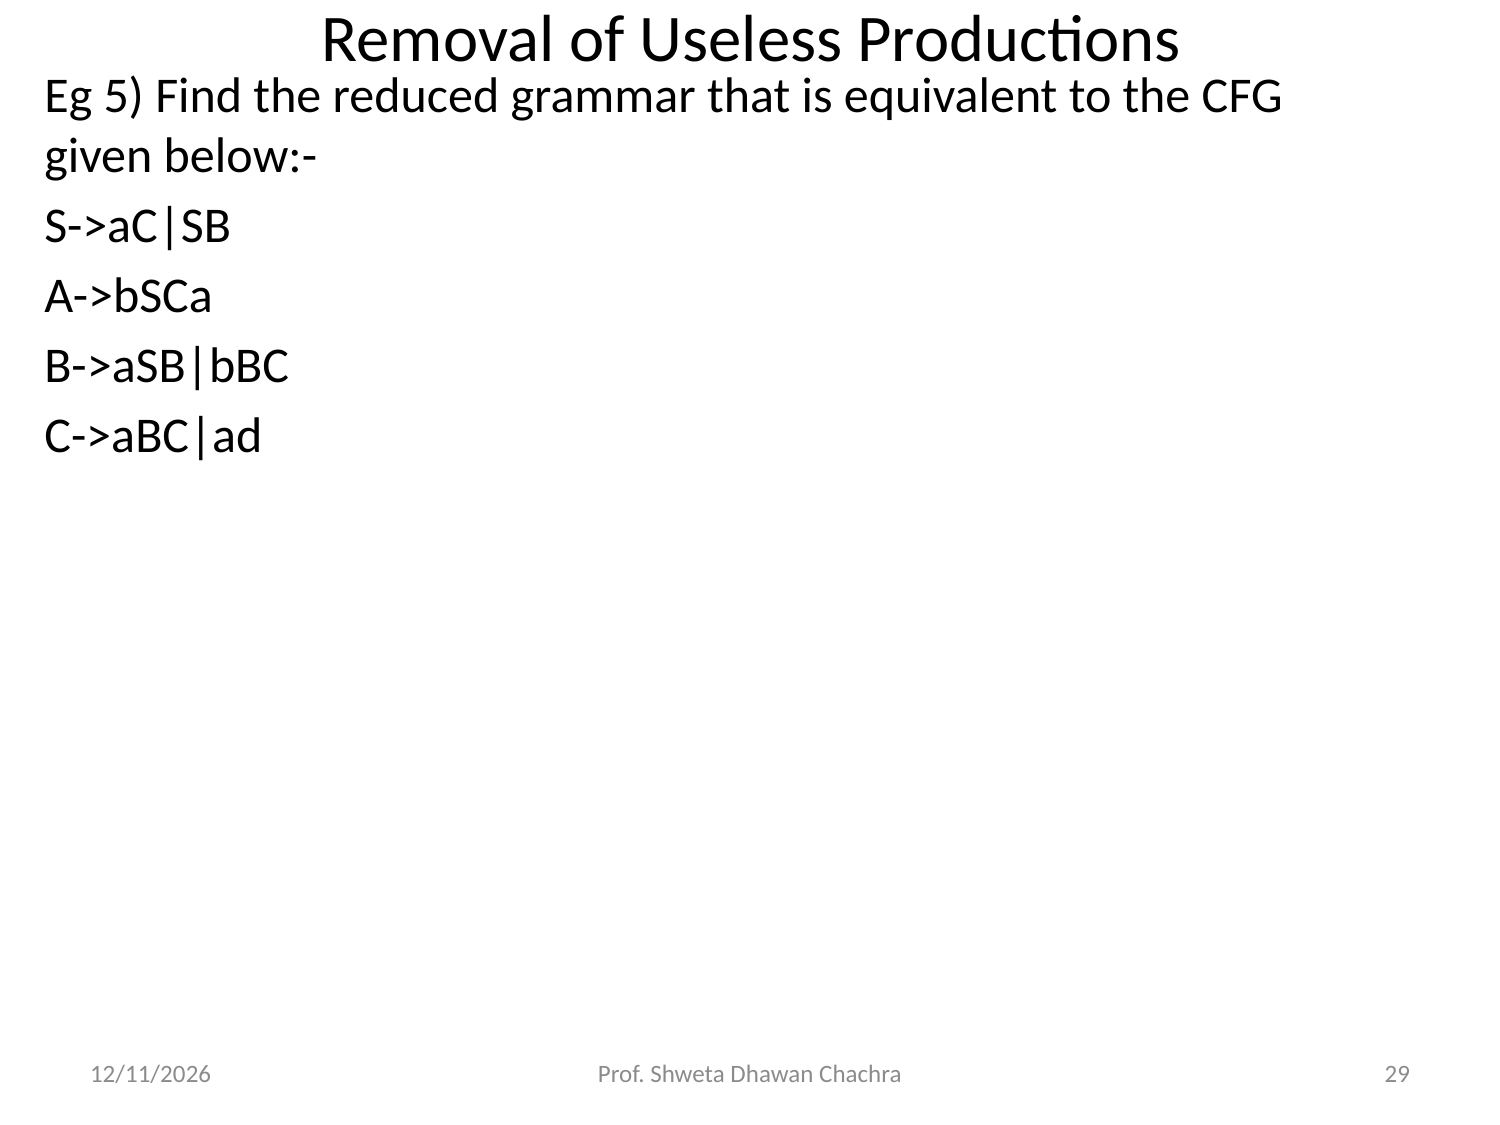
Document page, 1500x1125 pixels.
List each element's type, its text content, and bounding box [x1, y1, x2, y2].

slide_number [75, 1042, 425, 1103]
title Removal of Useless Productions [76, 0, 1427, 69]
slide_number 29 [1074, 1042, 1425, 1103]
list Eg 5) Find the reduced grammar that is equivalent to the CFG given below:- S->aC|SB A->bSCa B->aSB|bBC C->aBC|ad [29, 54, 1380, 970]
footer Prof. Shweta Dhawan Chachra [512, 1042, 988, 1103]
